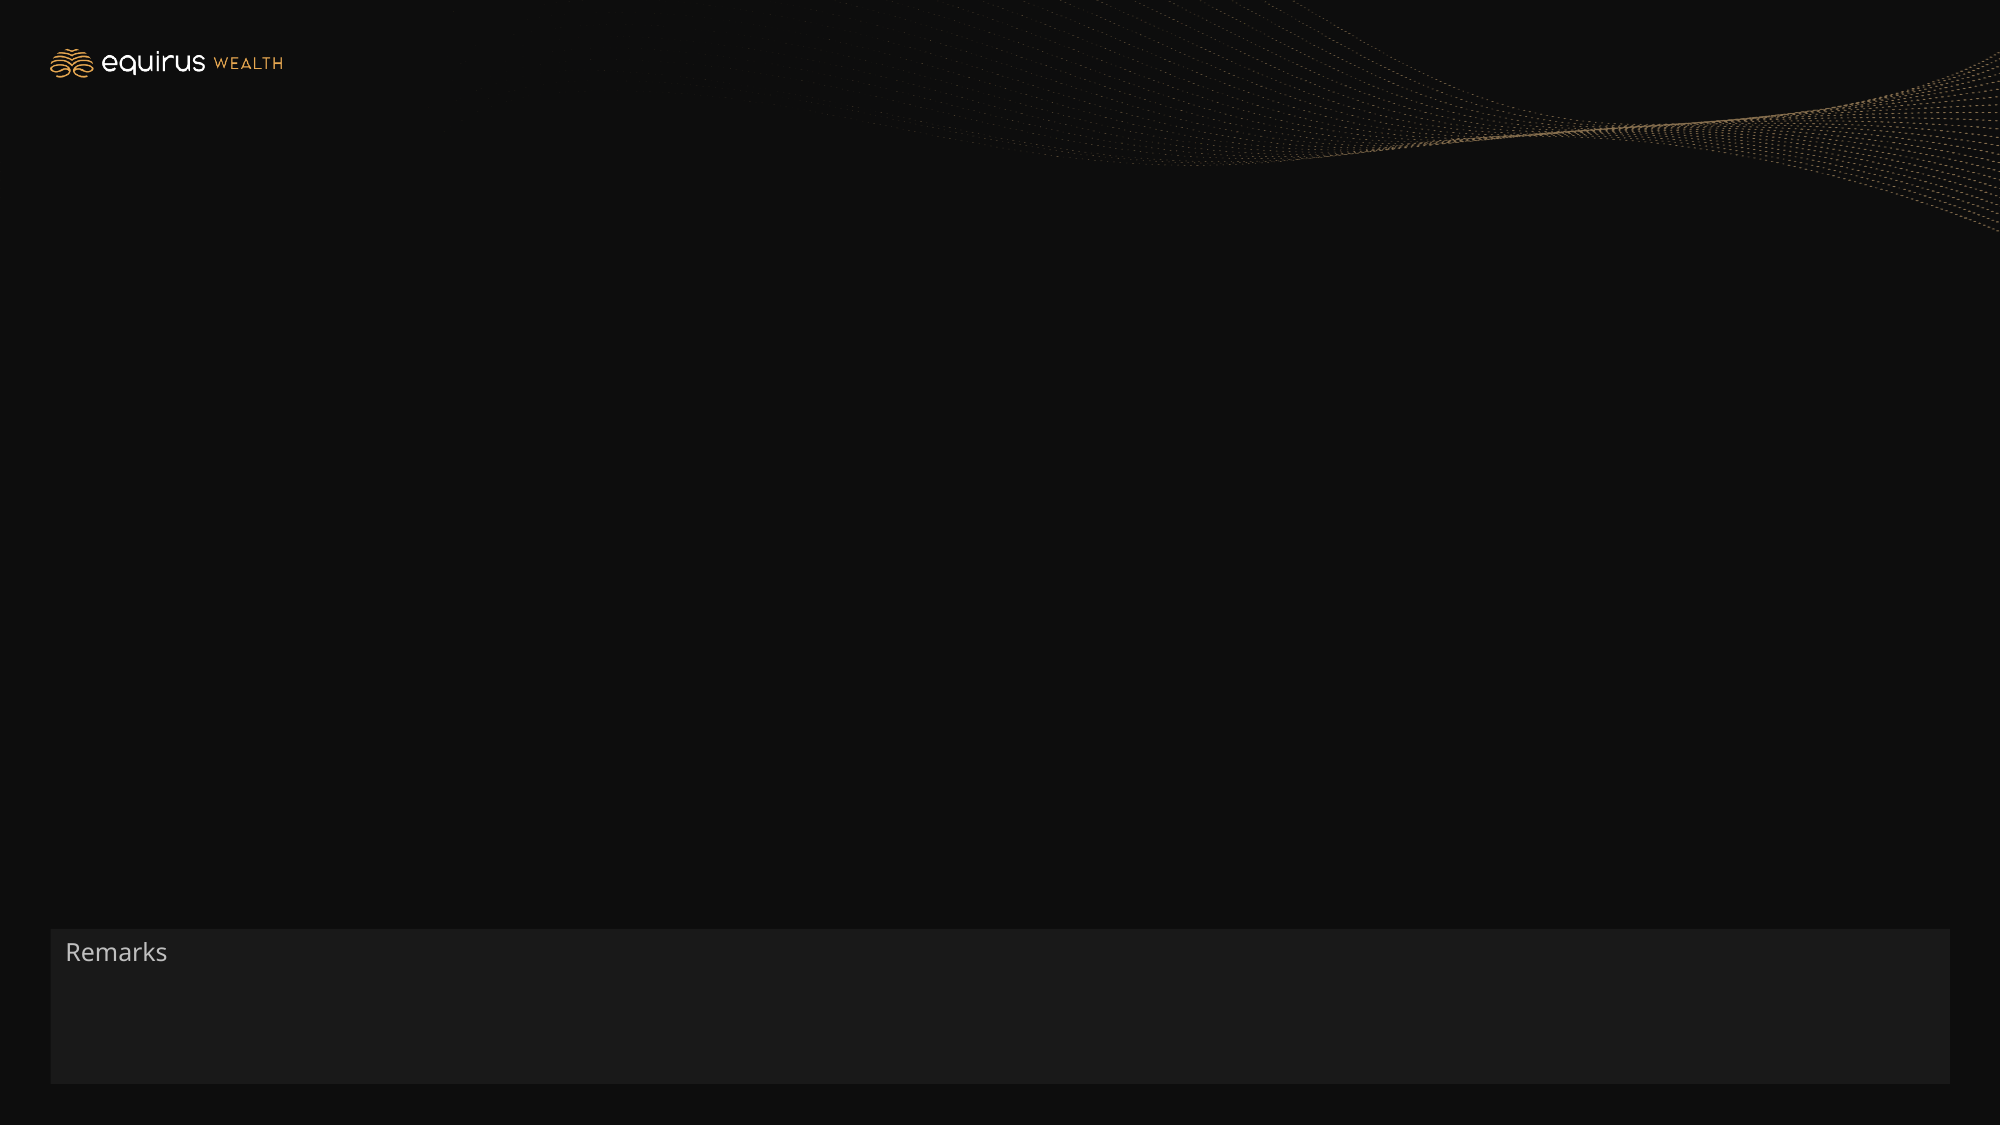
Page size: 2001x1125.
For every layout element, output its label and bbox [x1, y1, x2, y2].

picture [0, 0, 2000, 458]
text_box [50, 928, 1950, 1084]
